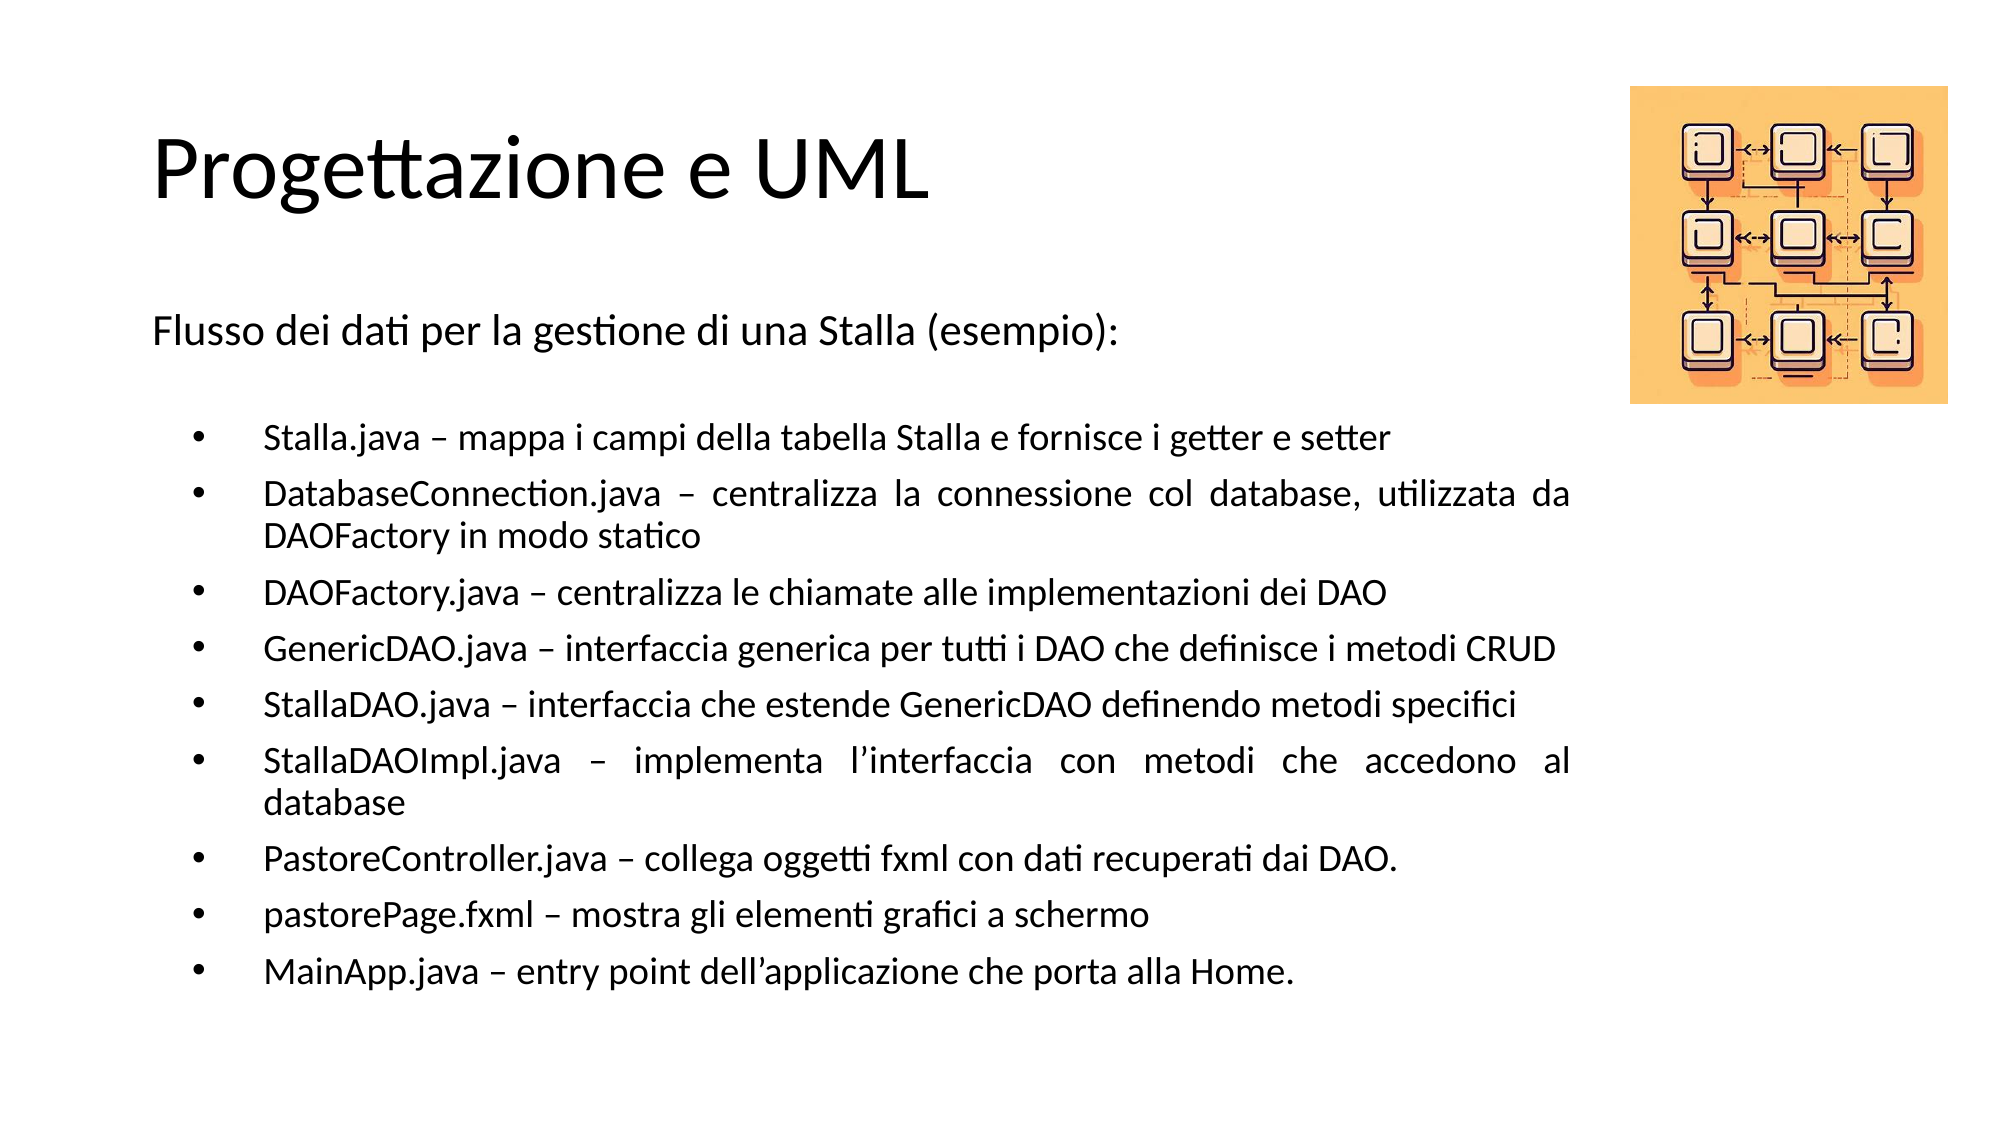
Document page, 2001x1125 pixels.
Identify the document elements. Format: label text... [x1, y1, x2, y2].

picture [1630, 86, 1949, 404]
title Progettazione e UML [137, 59, 1863, 278]
list Flusso dei dati per la gestione di una Stalla (esempio): Stalla.java – mappa i campi della tabella Stalla e fornisce i getter e setter DatabaseConnection.java – centralizza la connessione col database, utilizzata da DAOFactory in modo statico DAOFactory.java – centralizza le chiamate alle implementazioni dei DAO GenericDAO.java – interfaccia generica per tutti i DAO che definisce i metodi CRUD StallaDAO.java – interfaccia che estende GenericDAO definendo metodi specifici StallaDAOImpl.java – implementa l’interfaccia con metodi che accedono al database PastoreController.java – collega oggetti fxml con dati recuperati dai DAO. pastorePage.fxml – mostra gli elementi grafici a schermo MainApp.java – entry point dell’applicazione che porta alla Home. [137, 299, 1588, 1005]
